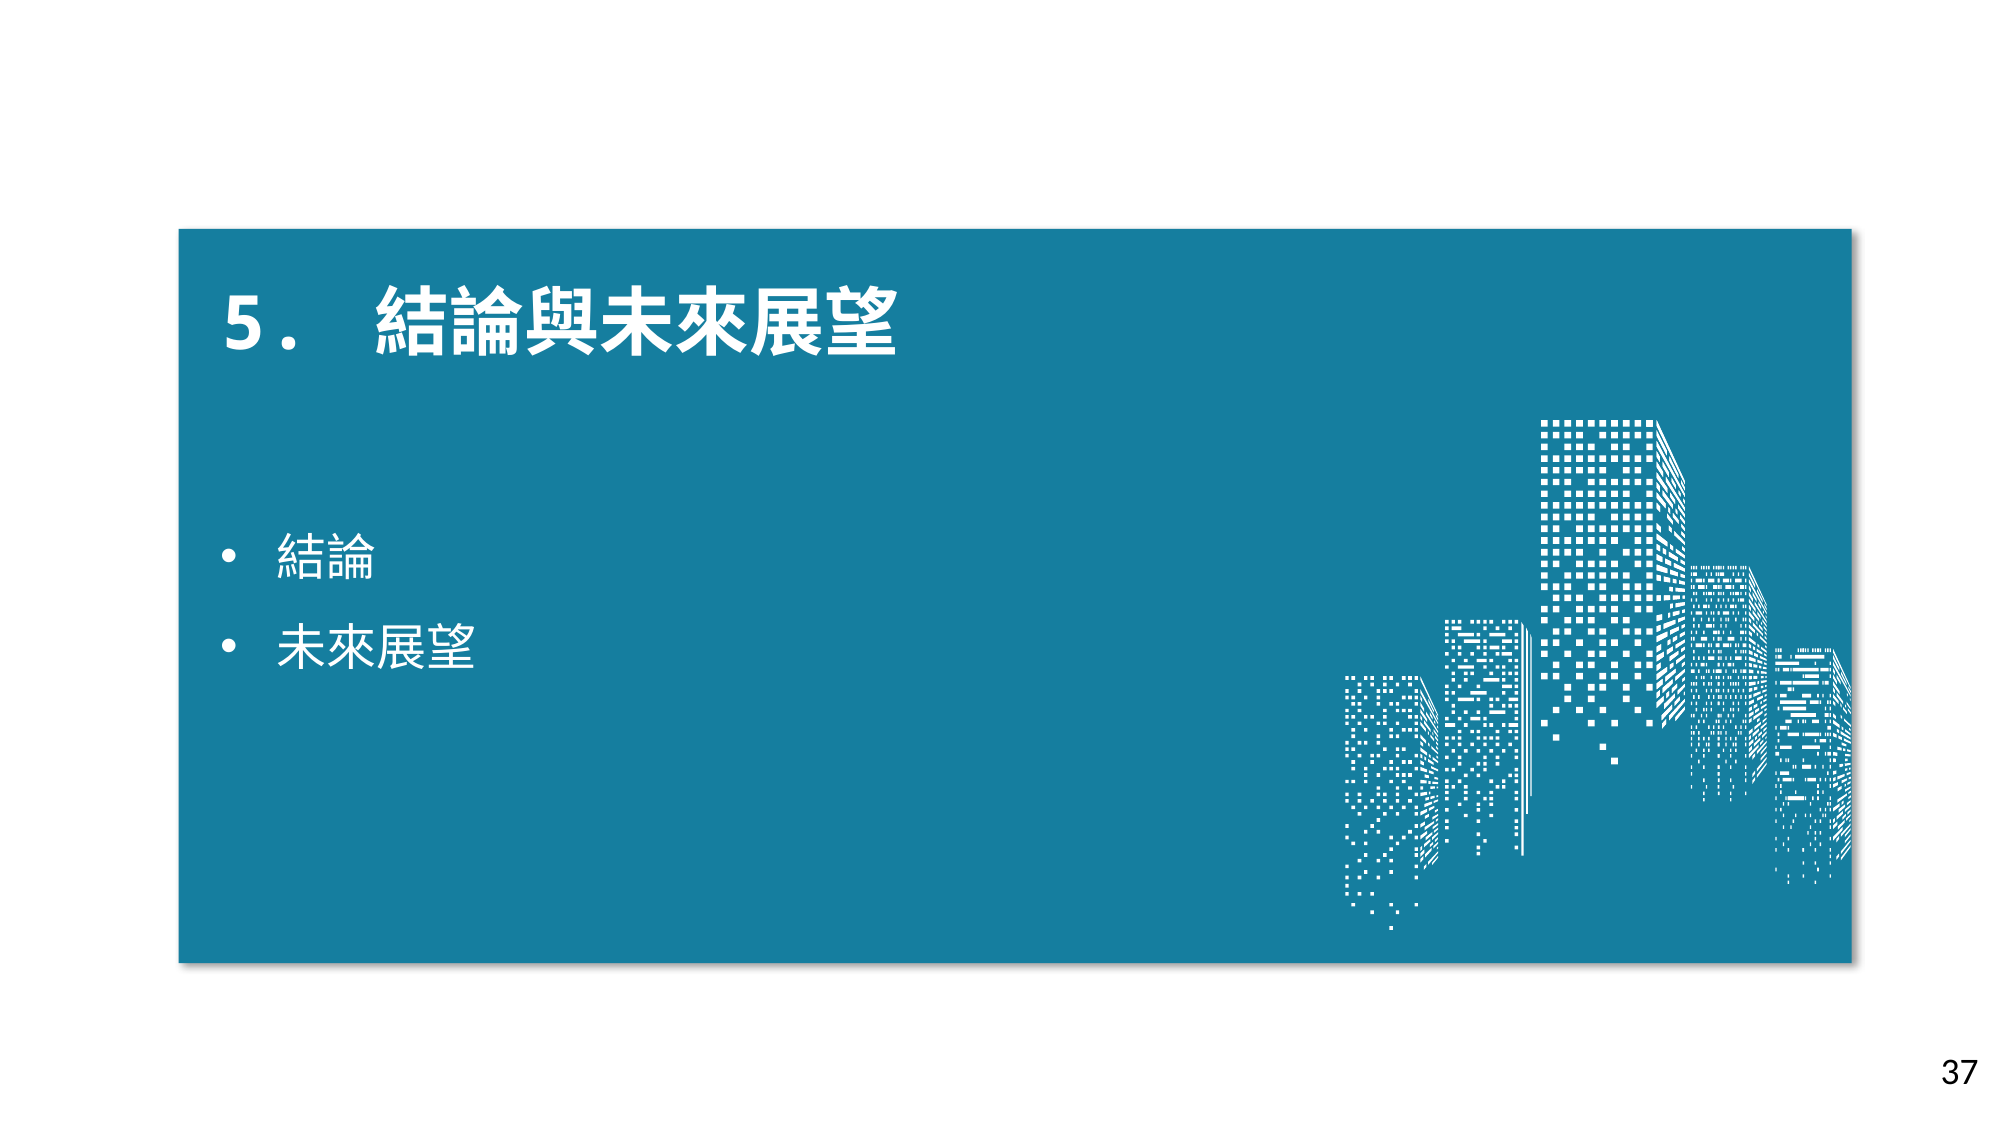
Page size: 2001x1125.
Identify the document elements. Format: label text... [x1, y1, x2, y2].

text_box 結論 未來展望 [205, 488, 1345, 684]
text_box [1345, 420, 1851, 930]
text_box [178, 228, 1853, 964]
text_box 5. 結論與未來展望 [206, 267, 1761, 372]
text_box 37 [1925, 1039, 1994, 1100]
